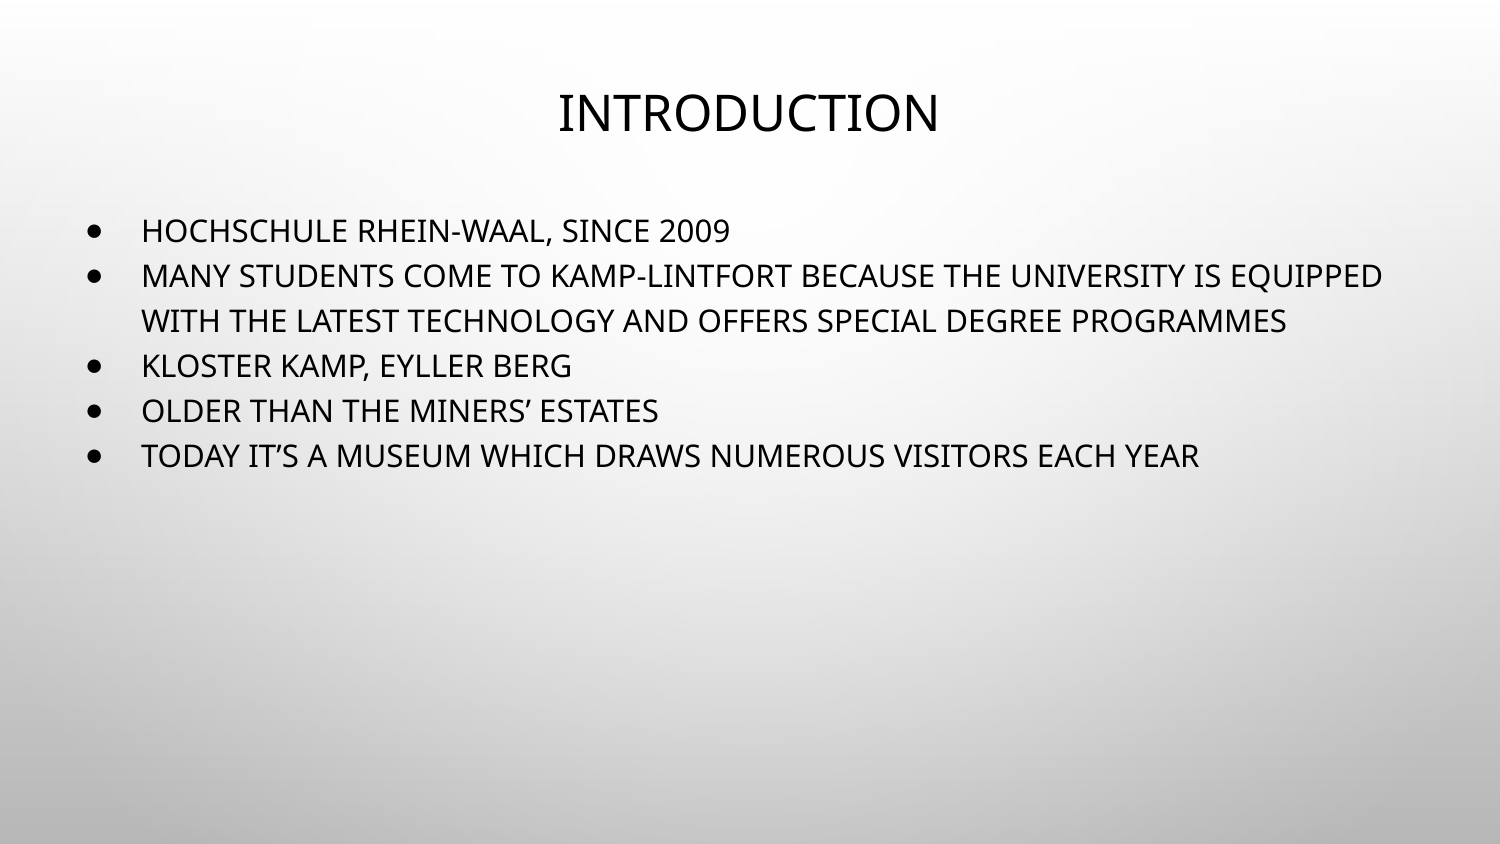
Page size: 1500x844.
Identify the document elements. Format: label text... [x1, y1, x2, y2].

title INTRODUCTION [51, 72, 1449, 167]
picture [0, 0, 1500, 844]
list HOCHSCHULE RHEIN-WAAL, SINCE 2009 MANY STUDENTS COME TO KAMP-LINTFORT BECAUSE THE UNIVERSITY IS EQUIPPED WITH THE LATEST TECHNOLOGY AND OFFERS SPECIAL DEGREE PROGRAMMES KLOSTER KAMP, EYLLER BERG OLDER THAN THE MINERS’ ESTATES TODAY IT’S A MUSEUM WHICH DRAWS NUMEROUS VISITORS EACH YEAR [51, 189, 1449, 750]
